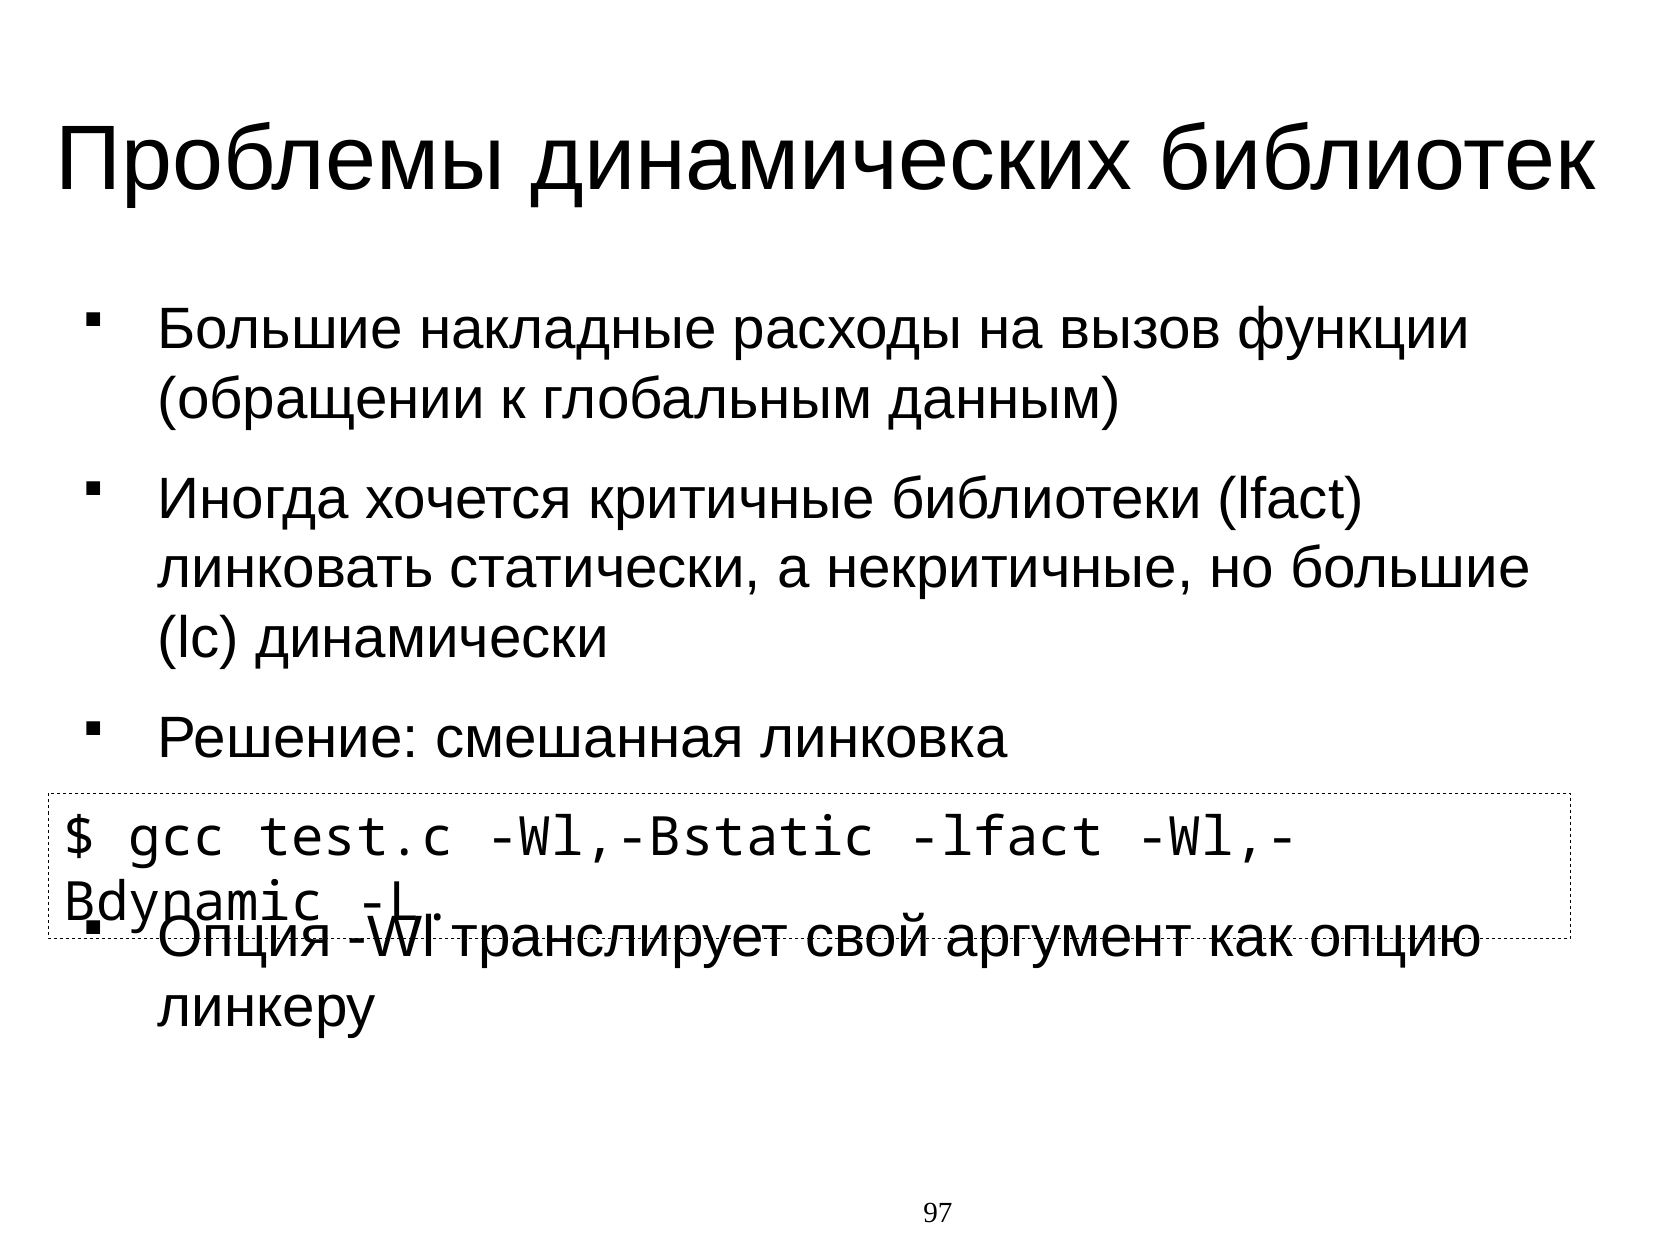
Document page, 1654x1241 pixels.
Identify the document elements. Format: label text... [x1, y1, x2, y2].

text_box $ gcc test.c -Wl,-Bstatic -lfact -Wl,-Bdynamic -L. [48, 793, 1571, 939]
text_box Проблемы динамических библиотек [34, 49, 1620, 257]
slide_number 97 [567, 1193, 953, 1241]
list Большие накладные расходы на вызов функции (обращении к глобальным данным) Иногда хочется критичные библиотеки (lfact) линковать статически, а некритичные, но большие (lc) динамически Решение: смешанная линковка Опция -Wl транслирует свой аргумент как опцию линкеру [82, 290, 1571, 793]
list Большие накладные расходы на вызов функции (обращении к глобальным данным) Иногда хочется критичные библиотеки (lfact) линковать статически, а некритичные, но большие (lc) динамически Решение: смешанная линковка Опция -Wl транслирует свой аргумент как опцию линкеру [82, 939, 1571, 1185]
